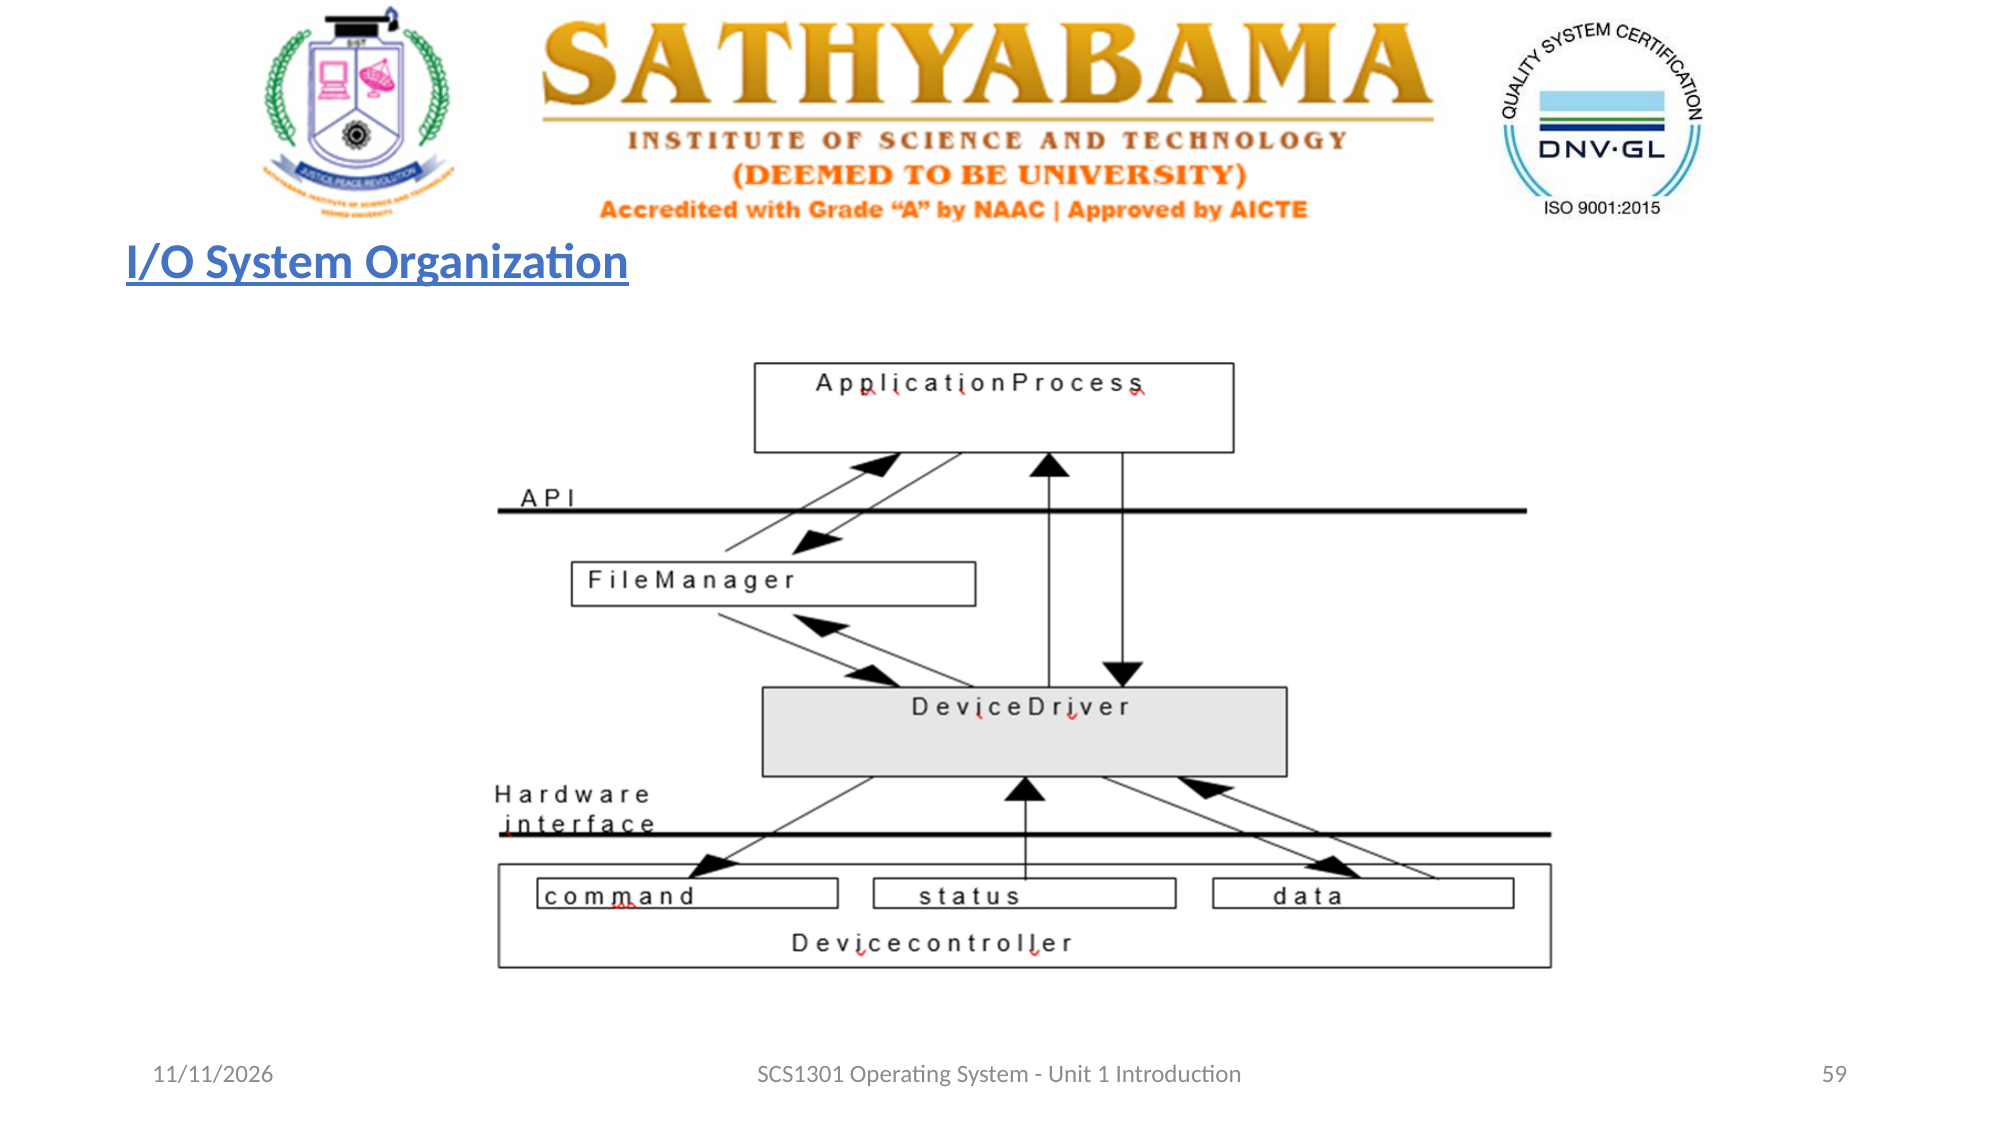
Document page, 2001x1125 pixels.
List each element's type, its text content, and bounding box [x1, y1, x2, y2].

text_box I/O System Organization [110, 221, 1846, 417]
picture [410, 350, 1638, 1009]
picture [529, 0, 1446, 221]
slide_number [137, 1042, 588, 1103]
slide_number 59 [1412, 1042, 1863, 1103]
picture [1482, 8, 1711, 221]
footer SCS1301 Operating System - Unit 1 Introduction [662, 1042, 1338, 1103]
picture [248, 3, 469, 221]
